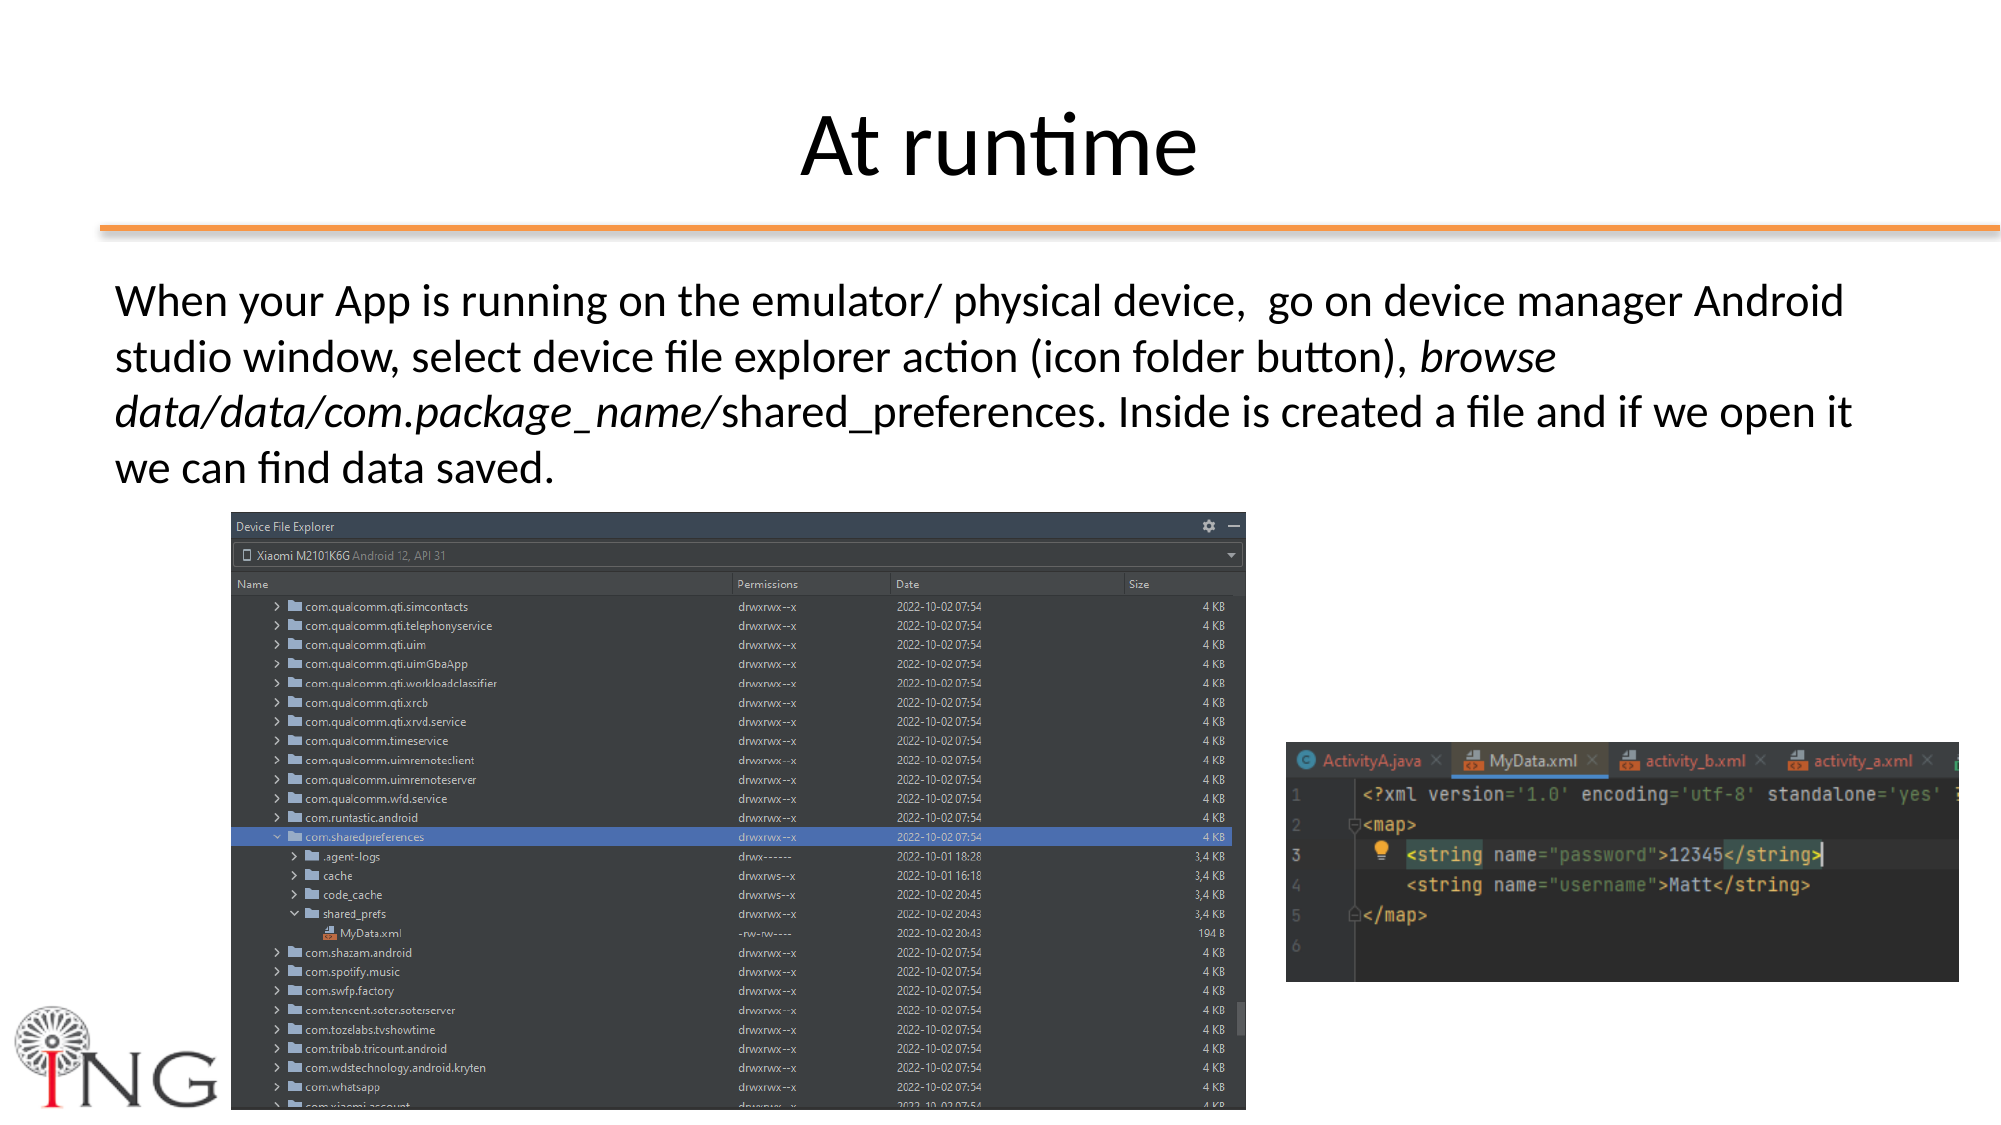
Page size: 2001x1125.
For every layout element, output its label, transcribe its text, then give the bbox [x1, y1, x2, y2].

picture [1286, 742, 1959, 983]
list When your App is running on the emulator/ physical device, go on device manager Android studio window, select device file explorer action (icon folder button), browse data/data/com.package_name/shared_preferences. Inside is created a file and if we open it we can find data saved. [99, 262, 1900, 502]
picture [0, 512, 1246, 1125]
title At runtime [99, 45, 1900, 233]
